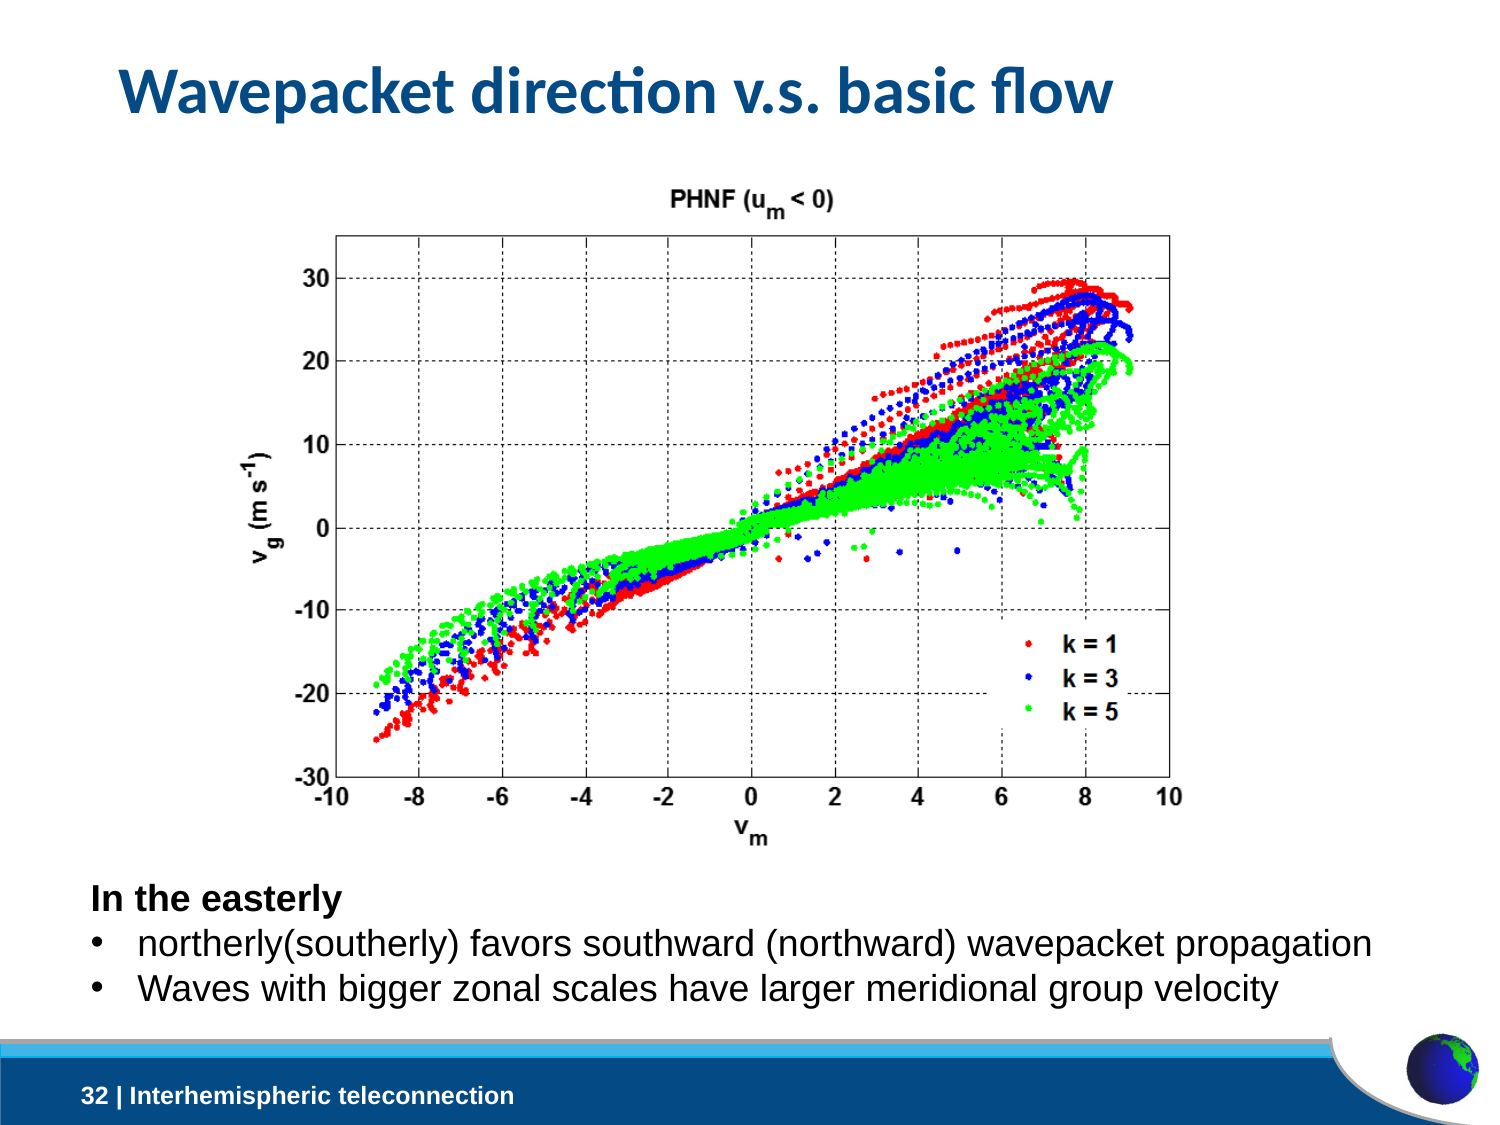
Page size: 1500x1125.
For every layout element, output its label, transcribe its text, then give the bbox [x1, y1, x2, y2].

slide_number 32 | Interhemispheric teleconnection [65, 1065, 1317, 1125]
text_box In the easterly northerly(southerly) favors southward (northward) wavepacket propagation Waves with bigger zonal scales have larger meridional group velocity [75, 867, 1425, 1062]
title Wavepacket direction v.s. basic flow [103, 45, 1397, 140]
picture [230, 186, 1207, 849]
